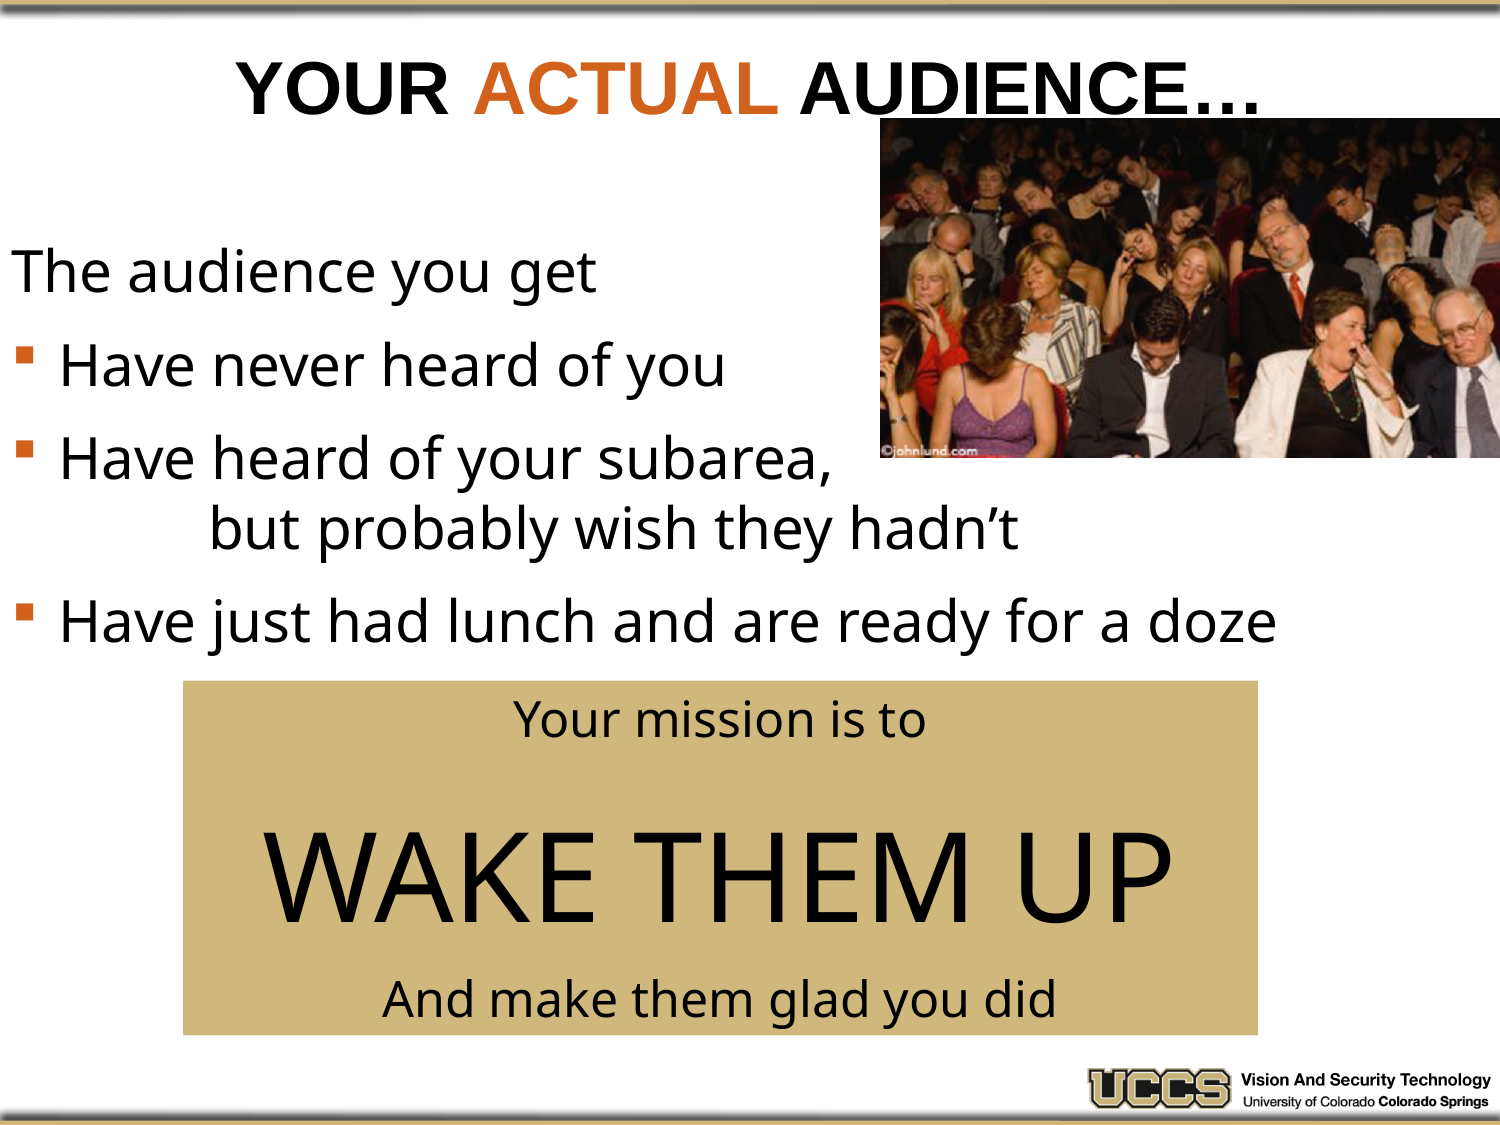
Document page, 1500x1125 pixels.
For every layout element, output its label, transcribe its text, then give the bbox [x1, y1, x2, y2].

text_box Your mission is to WAKE THEM UP And make them glad you did [183, 680, 1258, 1036]
text_box The audience you get Have never heard of you Have heard of your subarea, but probably wish they hadn’t Have just had lunch and are ready for a doze [0, 227, 1493, 662]
picture [879, 117, 1500, 458]
title Your actual audience… [50, 24, 1450, 138]
picture [1079, 1061, 1495, 1118]
